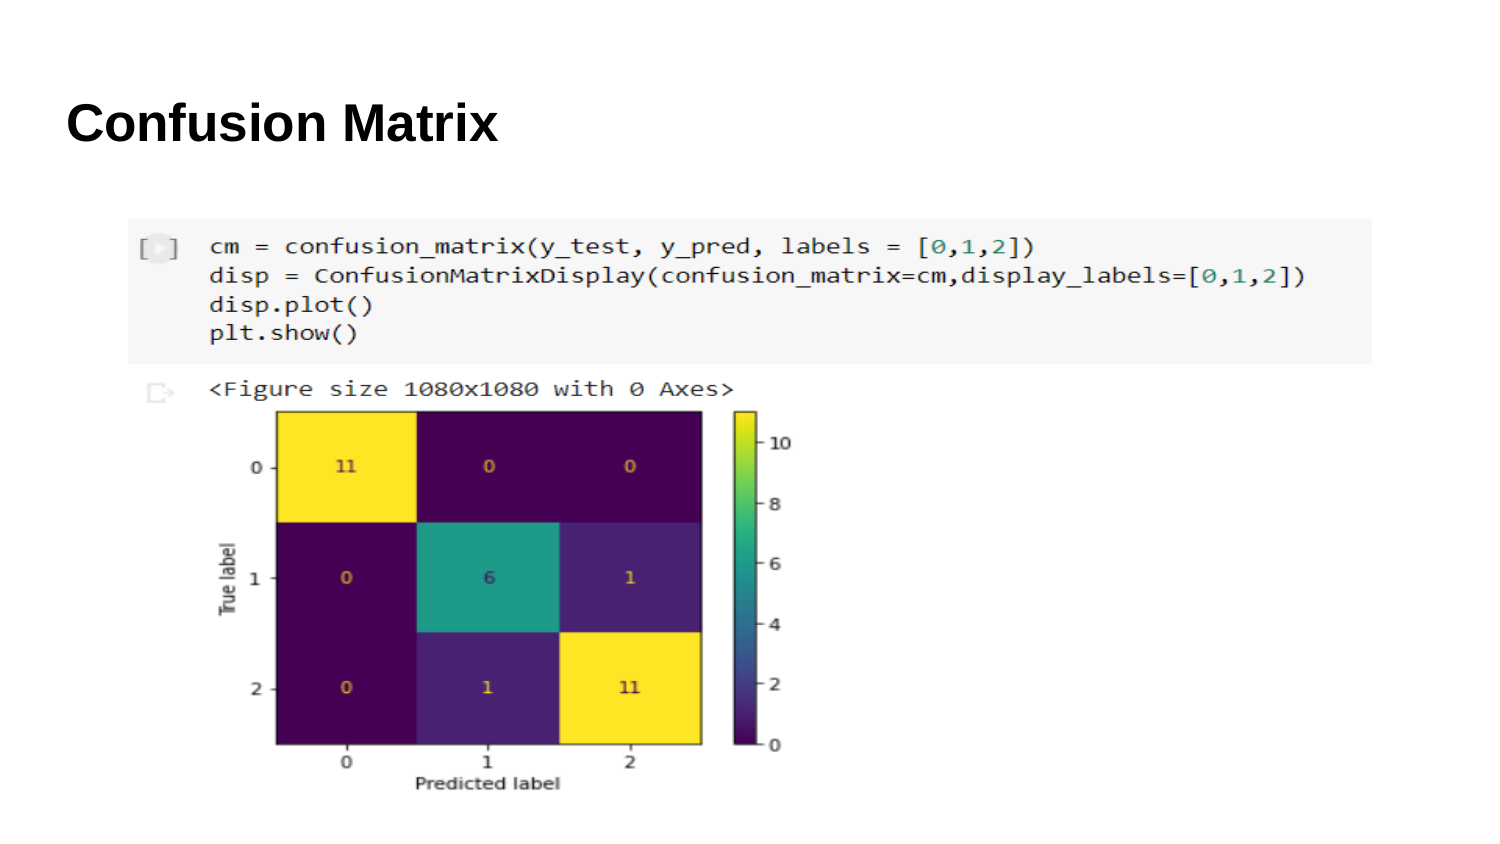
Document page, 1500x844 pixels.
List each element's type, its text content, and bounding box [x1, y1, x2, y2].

picture [127, 206, 1373, 809]
title Confusion Matrix [51, 72, 1449, 167]
